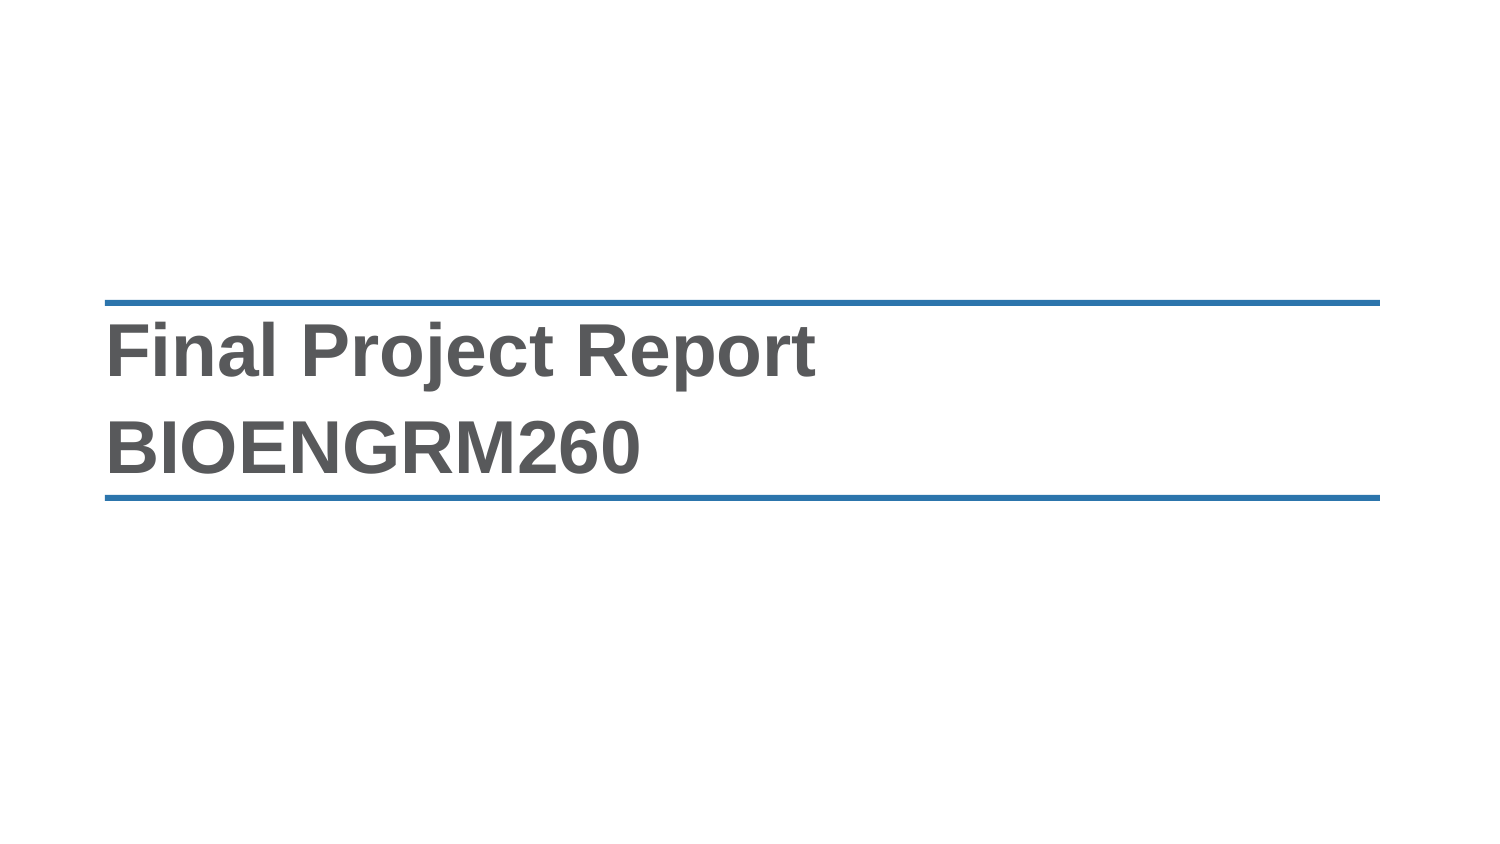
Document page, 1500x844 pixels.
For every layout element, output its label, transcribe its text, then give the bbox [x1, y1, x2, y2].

list Final Project Report BIOENGRM260 [105, 310, 1380, 492]
